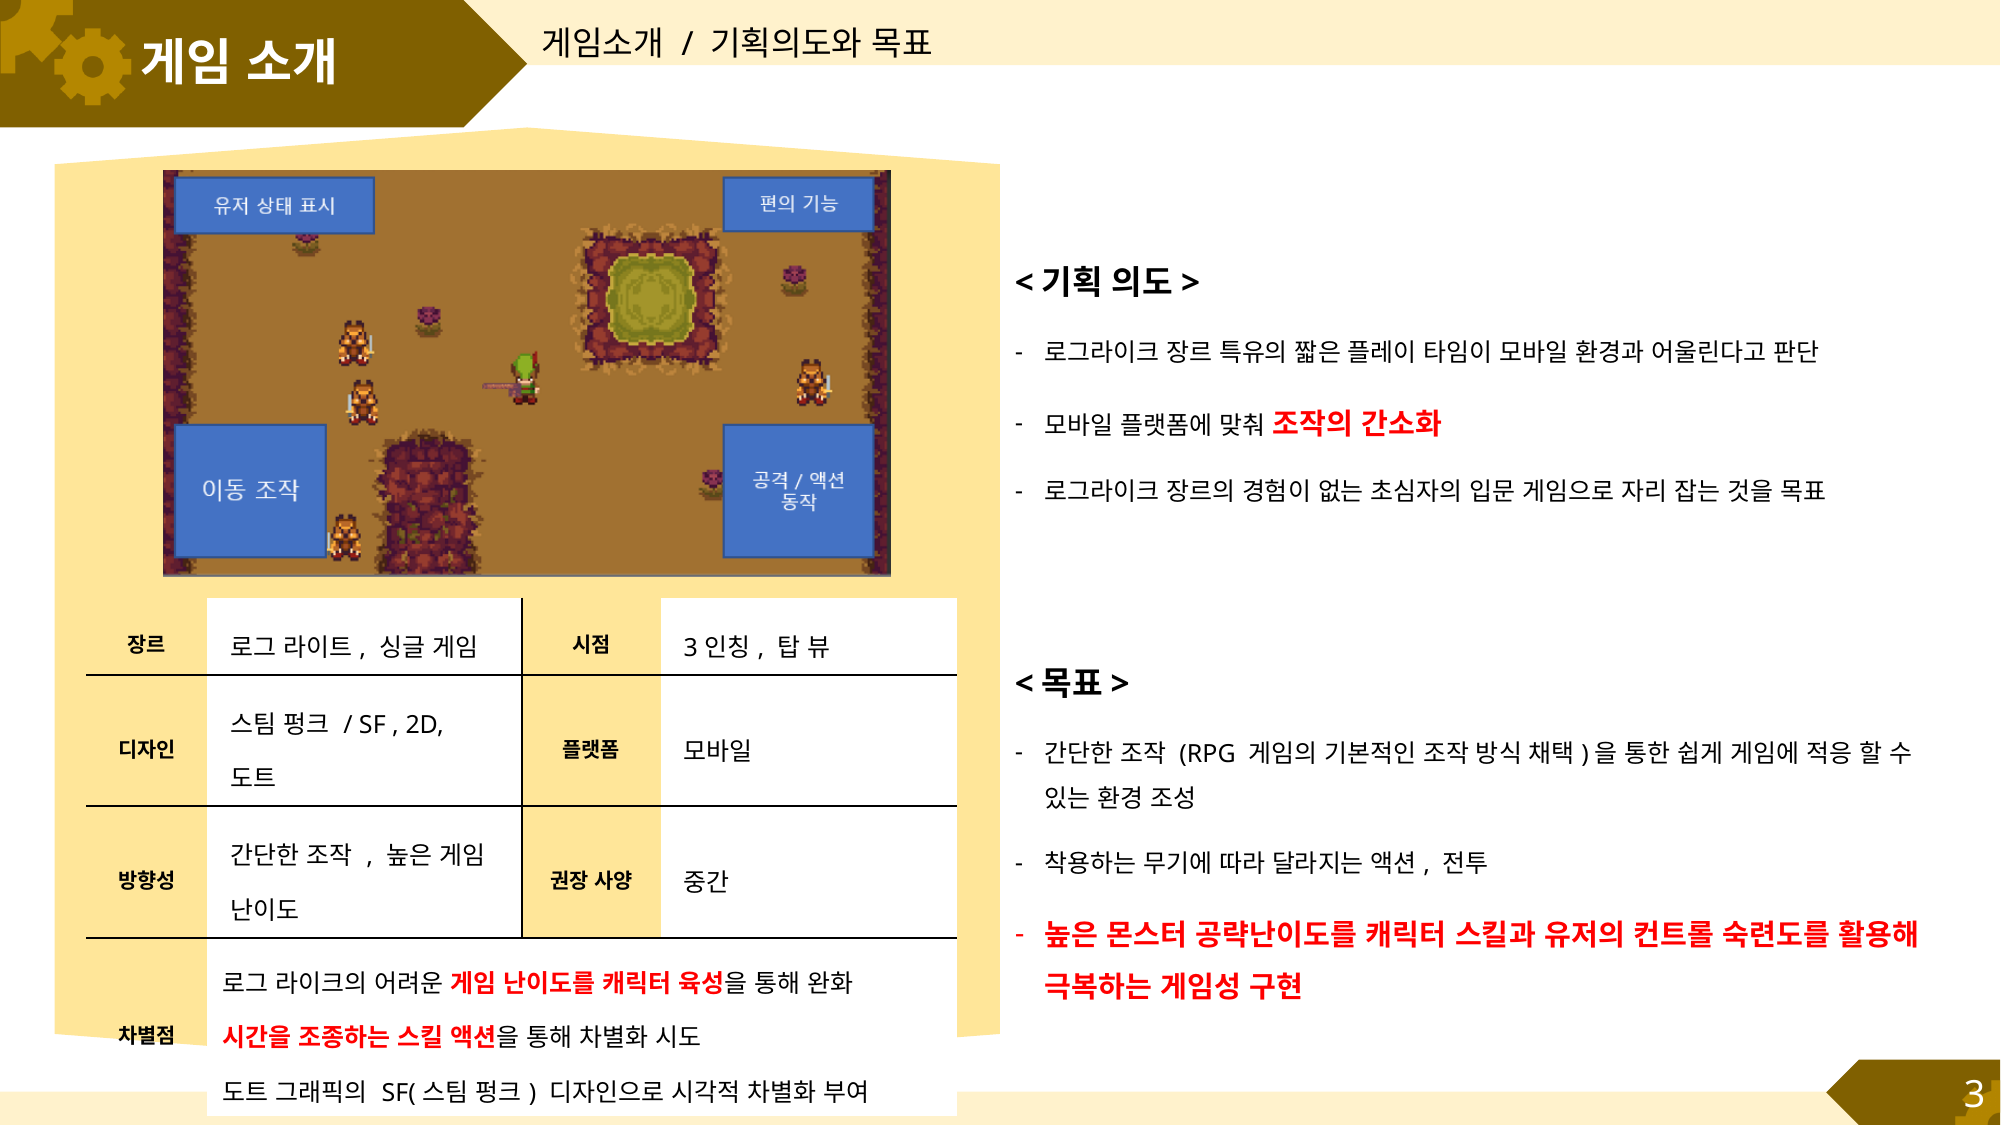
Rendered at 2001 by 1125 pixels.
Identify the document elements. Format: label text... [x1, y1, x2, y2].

table_cell 권장 사양 [523, 807, 661, 937]
list 게임소개 / 기획의도와 목표 [527, 0, 1946, 65]
table_cell 차별점 [86, 939, 207, 1116]
slide_number 3 [1725, 1062, 2000, 1123]
table_cell 디자인 [86, 676, 207, 805]
table_header 3인칭, 탑 뷰 [661, 598, 957, 674]
list <목표> 간단한 조작 (RPG 게임의 기본적인 조작 방식 채택)을 통한 쉽게 게임에 적응 할 수 있는 환경 조성 착용하는 무기에 따라 달라지는 액션, 전투 높은 몬스터 공략난이도를 캐릭터 스킬과 유저의 컨트롤 숙련도를 활용해 극복하는 게임성 구현 [999, 597, 1946, 1048]
table_cell 플랫폼 [523, 676, 661, 805]
table_header 시점 [523, 598, 661, 674]
title 게임 소개 [17, 0, 462, 128]
list <기획 의도> 로그라이크 장르 특유의 짧은 플레이 타임이 모바일 환경과 어울린다고 판단 모바일 플랫폼에 맞춰 조작의 간소화 로그라이크 장르의 경험이 없는 초심자의 입문 게임으로 자리 잡는 것을 목표 [999, 148, 1946, 597]
table_cell 스팀 펑크 / SF , 2D, 도트 [207, 676, 521, 805]
table_cell 중간 [661, 807, 957, 937]
table_header 로그 라이트, 싱글 게임 [207, 598, 521, 674]
table_header 장르 [86, 598, 207, 674]
table_cell 로그 라이크의 어려운 게임 난이도를 캐릭터 육성을 통해 완화 시간을 조종하는 스킬 액션을 통해 차별화 시도 도트 그래픽의 SF(스팀 펑크) 디자인으로 시각적 차별화 부여 [207, 939, 957, 1116]
table_cell 간단한 조작 , 높은 게임 난이도 [207, 807, 521, 937]
table_cell 방향성 [86, 807, 207, 937]
table_cell 모바일 [661, 676, 957, 805]
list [163, 170, 891, 577]
